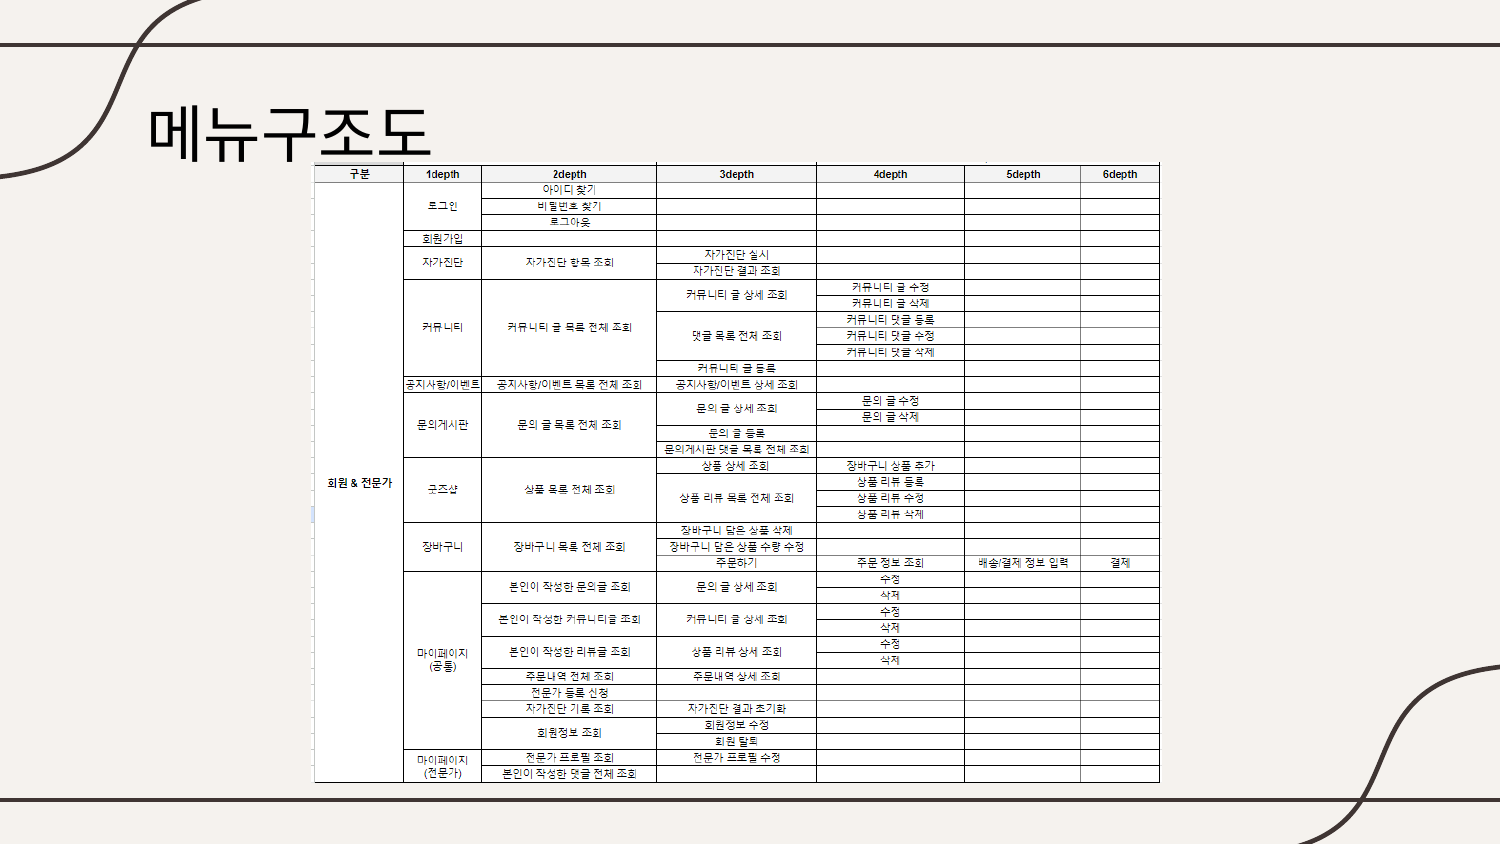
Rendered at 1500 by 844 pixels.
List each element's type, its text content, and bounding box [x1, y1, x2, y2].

picture [310, 162, 1163, 784]
title 메뉴구조도 [131, 79, 891, 174]
